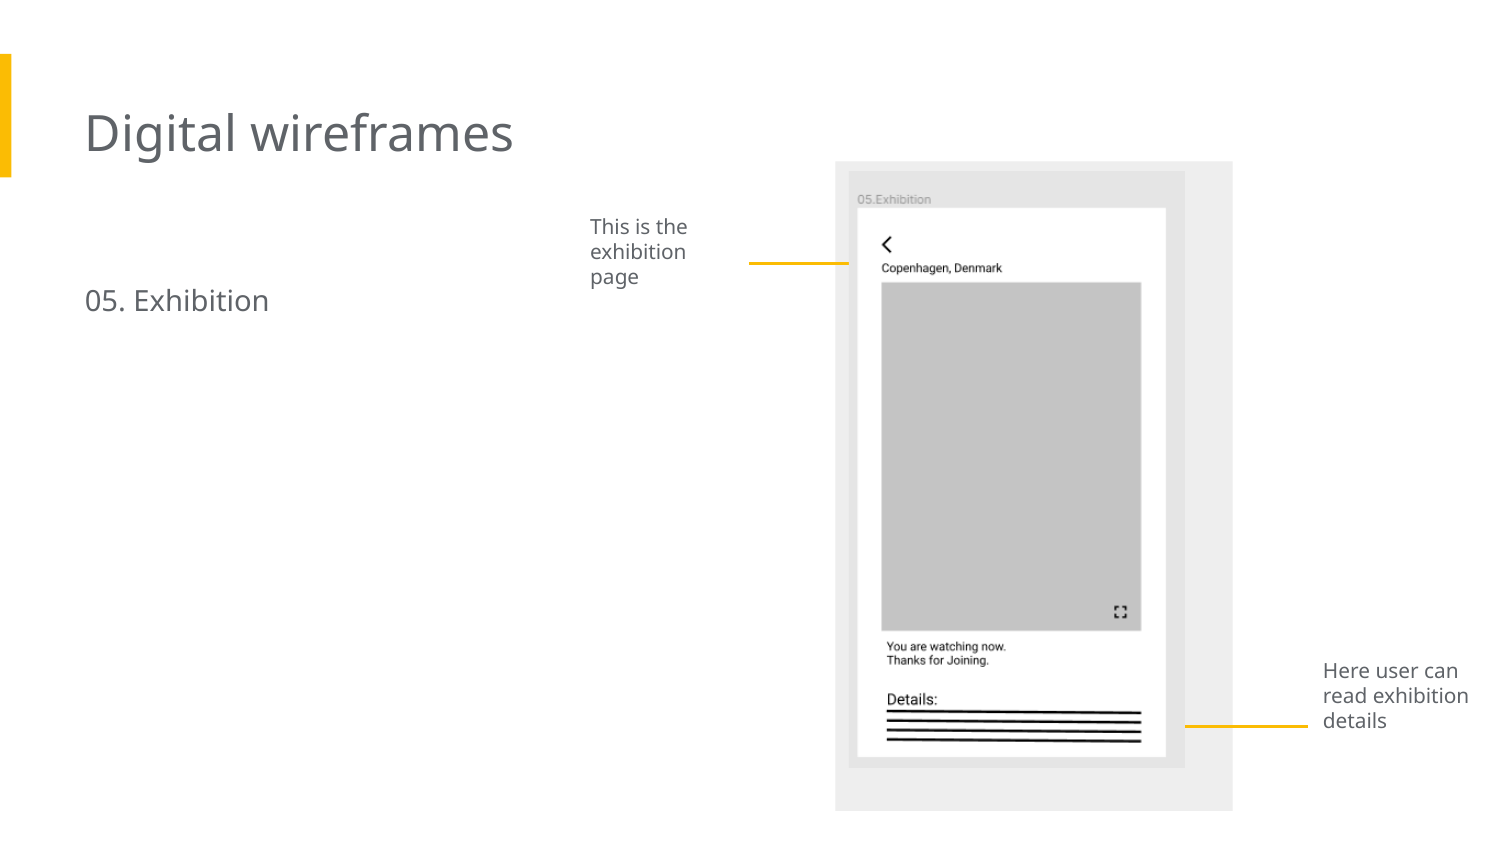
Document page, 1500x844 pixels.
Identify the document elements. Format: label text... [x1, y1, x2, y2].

text_box Here user can read exhibition details [1307, 642, 1489, 748]
text_box This is the exhibition page [575, 198, 756, 304]
text_box [835, 273, 1233, 811]
picture [848, 170, 1186, 768]
text_box 05. Exhibition [84, 249, 483, 333]
text_box Digital wireframes [84, 85, 1234, 176]
text_box [835, 161, 1233, 725]
